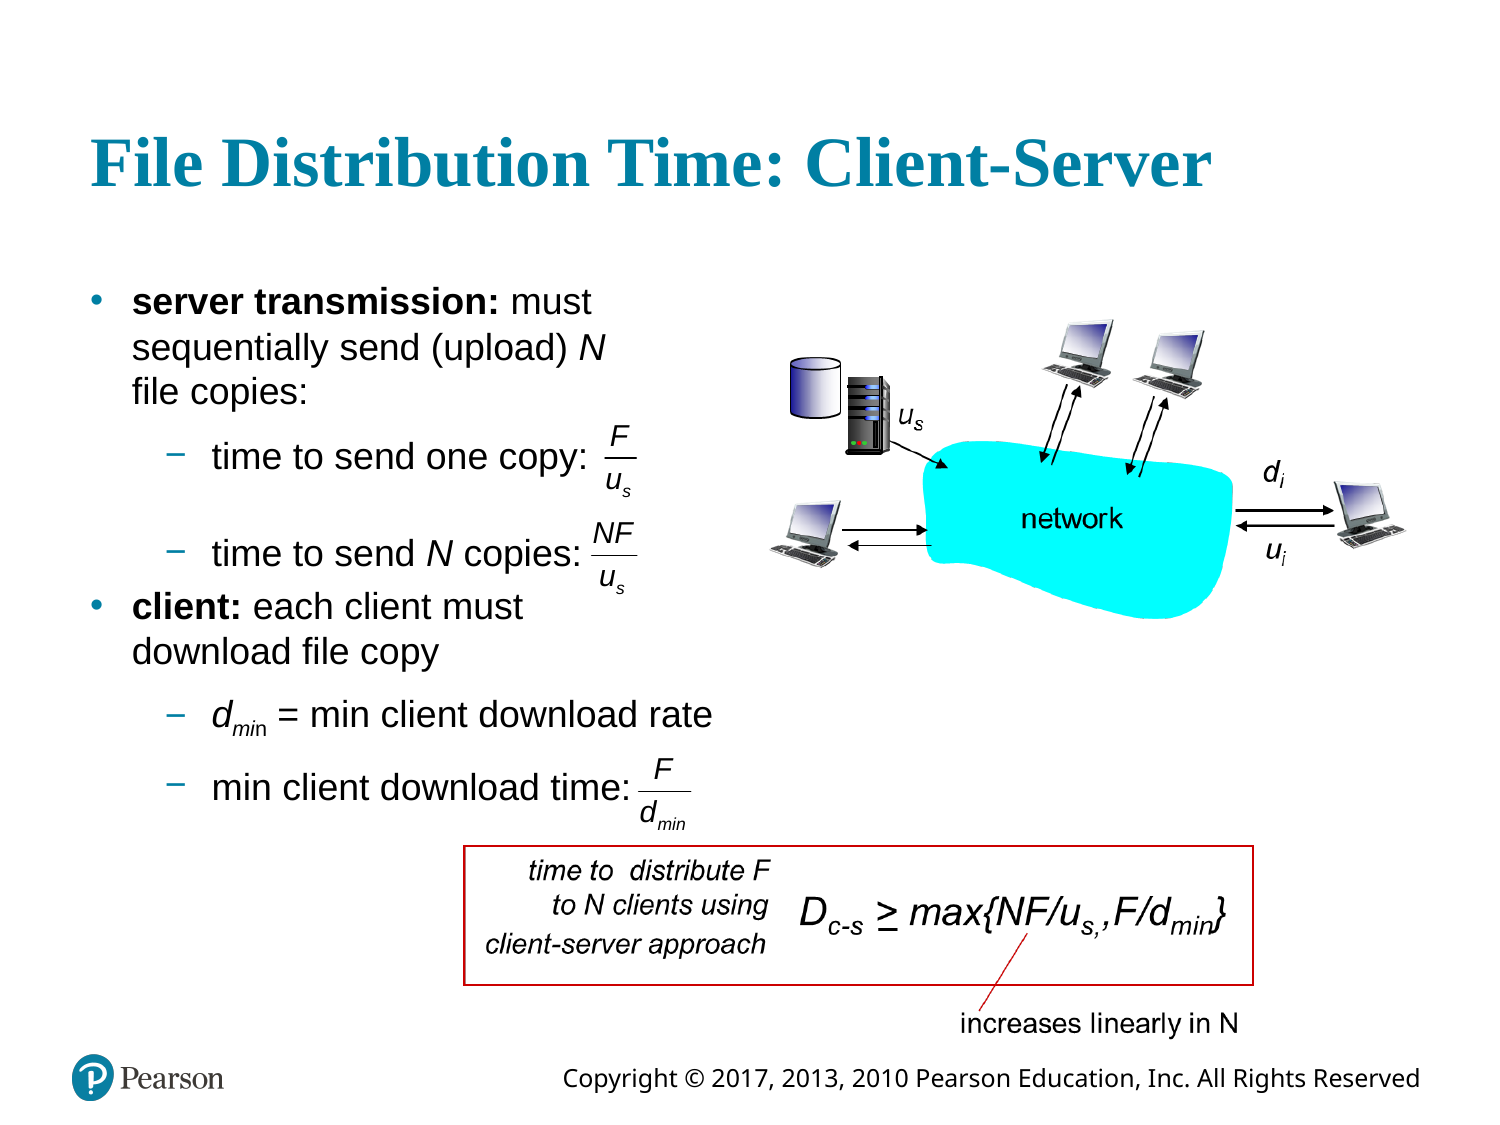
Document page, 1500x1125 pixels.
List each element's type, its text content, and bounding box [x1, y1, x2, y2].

picture [749, 316, 1424, 619]
list server transmission: must sequentially send (upload) N file copies: [75, 262, 670, 413]
list dmin = min client download rate [75, 686, 758, 745]
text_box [599, 417, 644, 504]
picture [72, 1054, 88, 1070]
title File Distribution Time: Client-Server [75, 35, 1425, 216]
picture [463, 843, 1256, 1057]
list time to send one copy: [75, 424, 594, 485]
picture [72, 1087, 83, 1101]
picture [80, 1063, 106, 1088]
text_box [586, 514, 643, 601]
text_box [633, 750, 698, 837]
list time to send N copies: [75, 527, 581, 575]
picture [98, 1054, 224, 1101]
list min client download time: [75, 756, 628, 814]
list client: each client must download file copy [75, 591, 611, 663]
